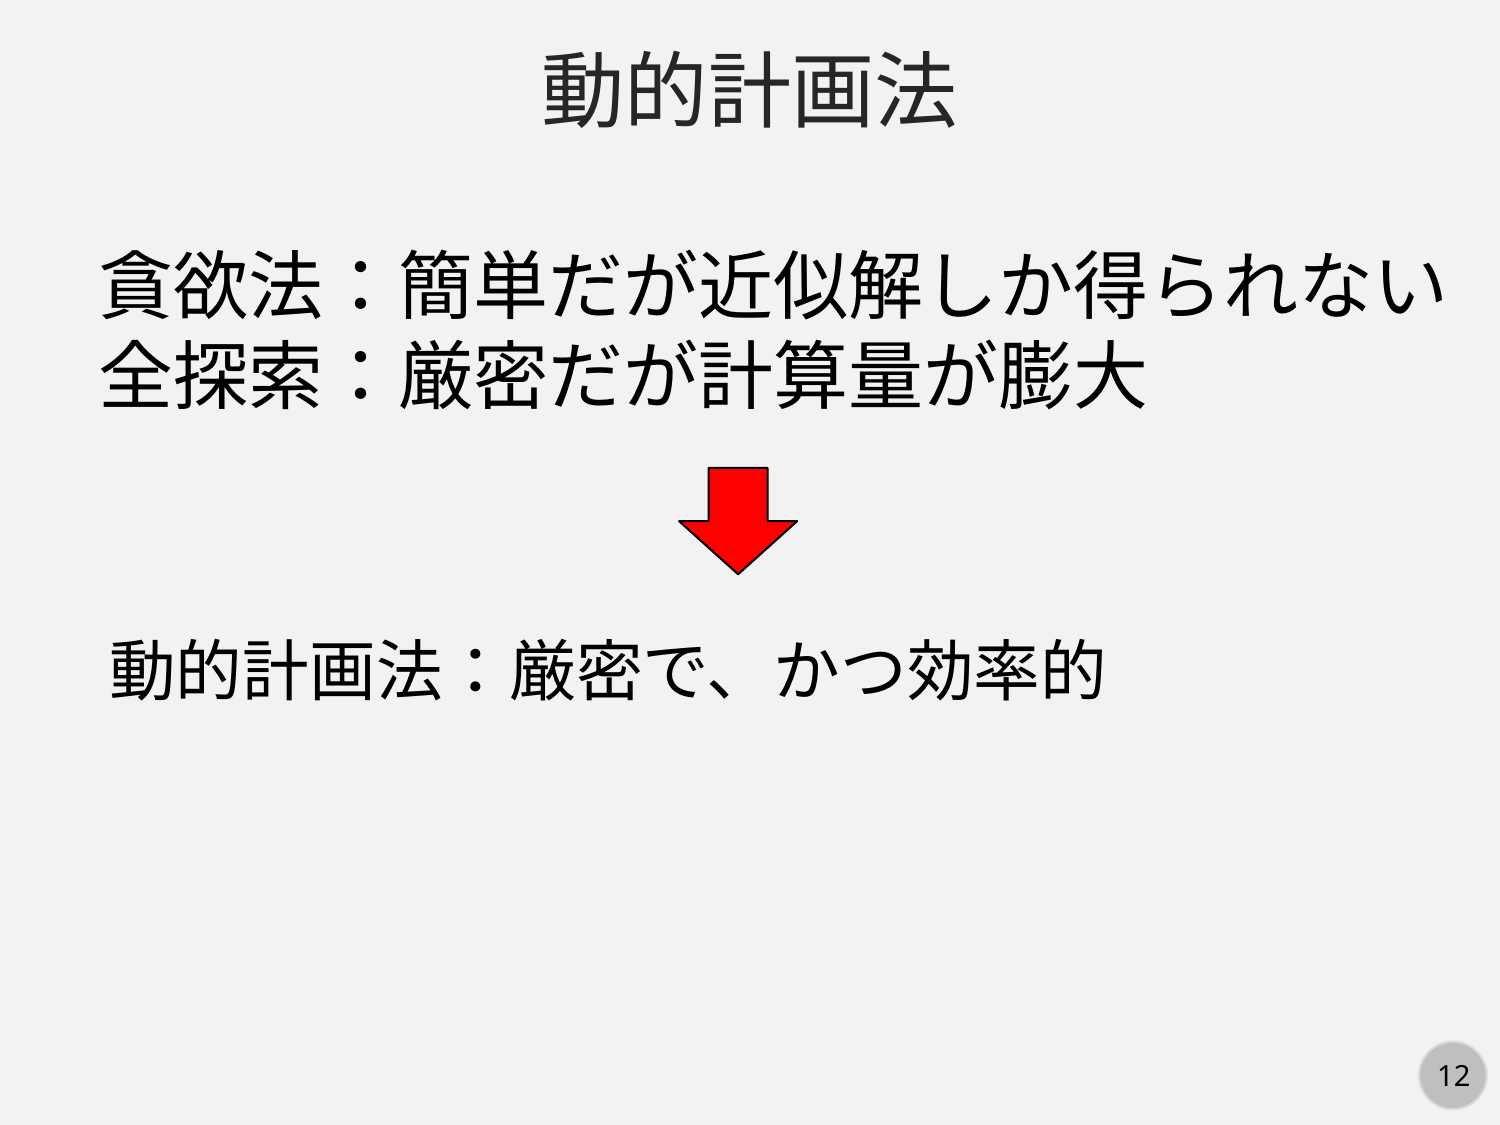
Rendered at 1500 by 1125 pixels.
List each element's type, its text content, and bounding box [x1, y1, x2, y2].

text_box 動的計画法：厳密で、かつ効率的 [94, 621, 1123, 717]
list 動的計画法 [0, 31, 1500, 155]
text_box 貪欲法：簡単だが近似解しか得られない 全探索：厳密だが計算量が膨大 [83, 231, 1464, 427]
text_box [678, 466, 799, 576]
